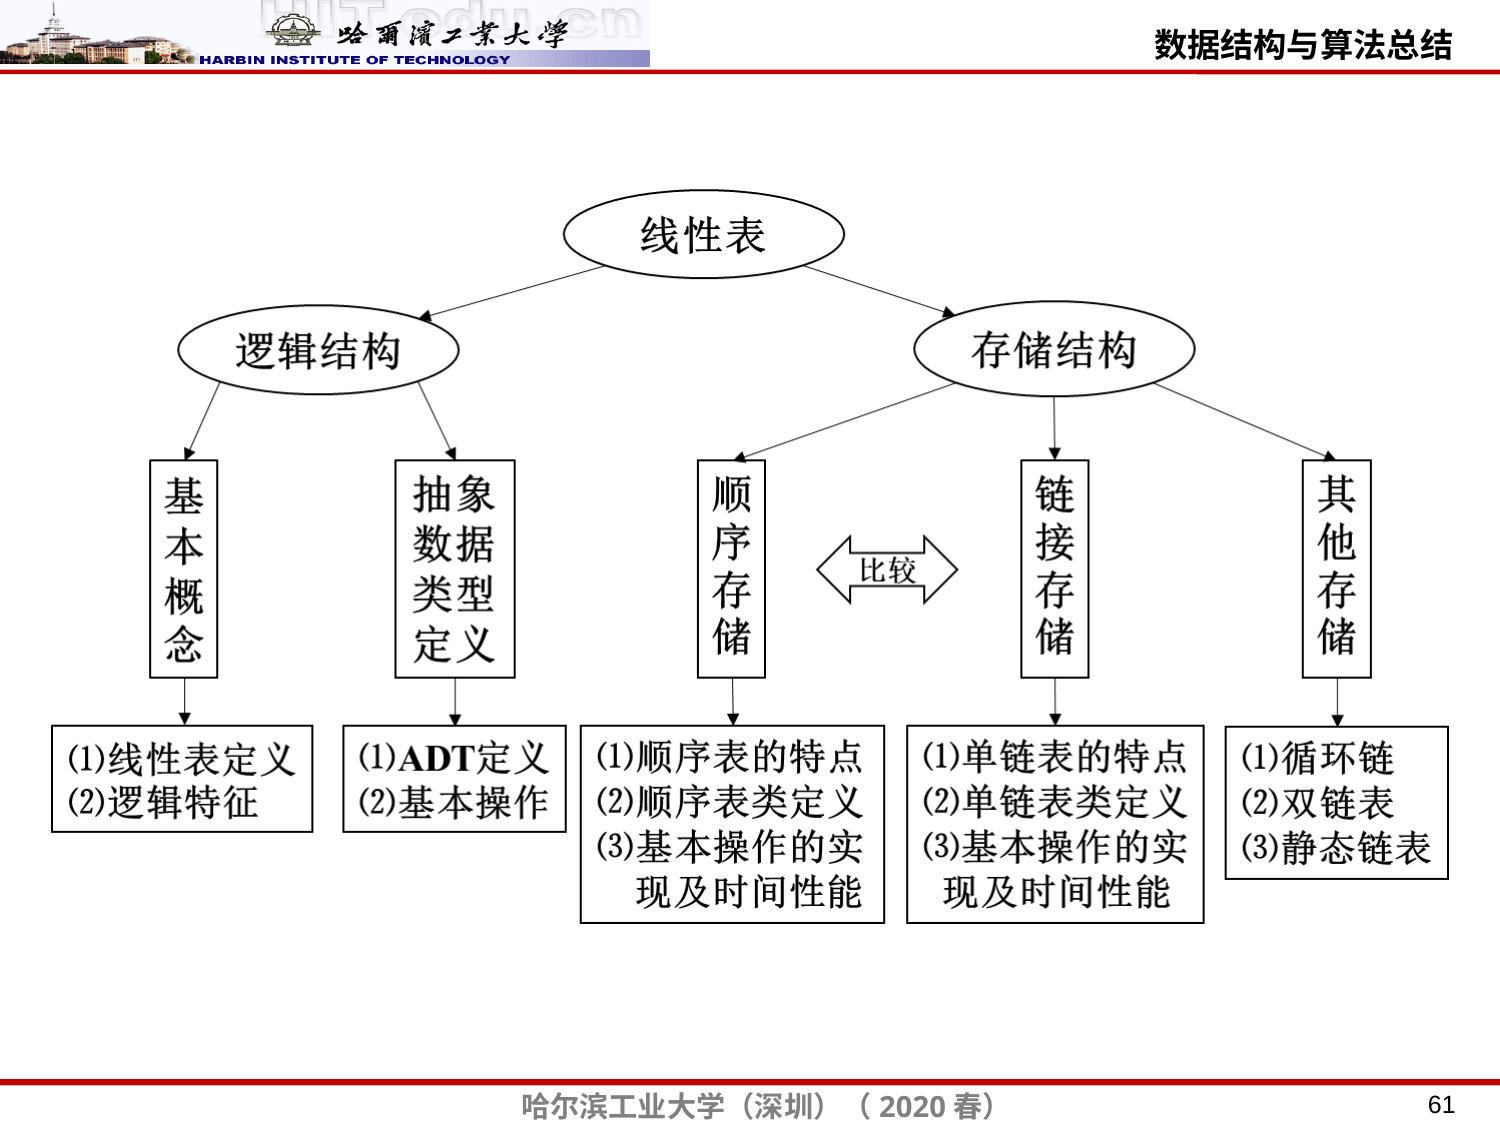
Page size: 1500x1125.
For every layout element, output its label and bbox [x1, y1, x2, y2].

picture [44, 189, 1456, 936]
picture [0, 0, 650, 67]
